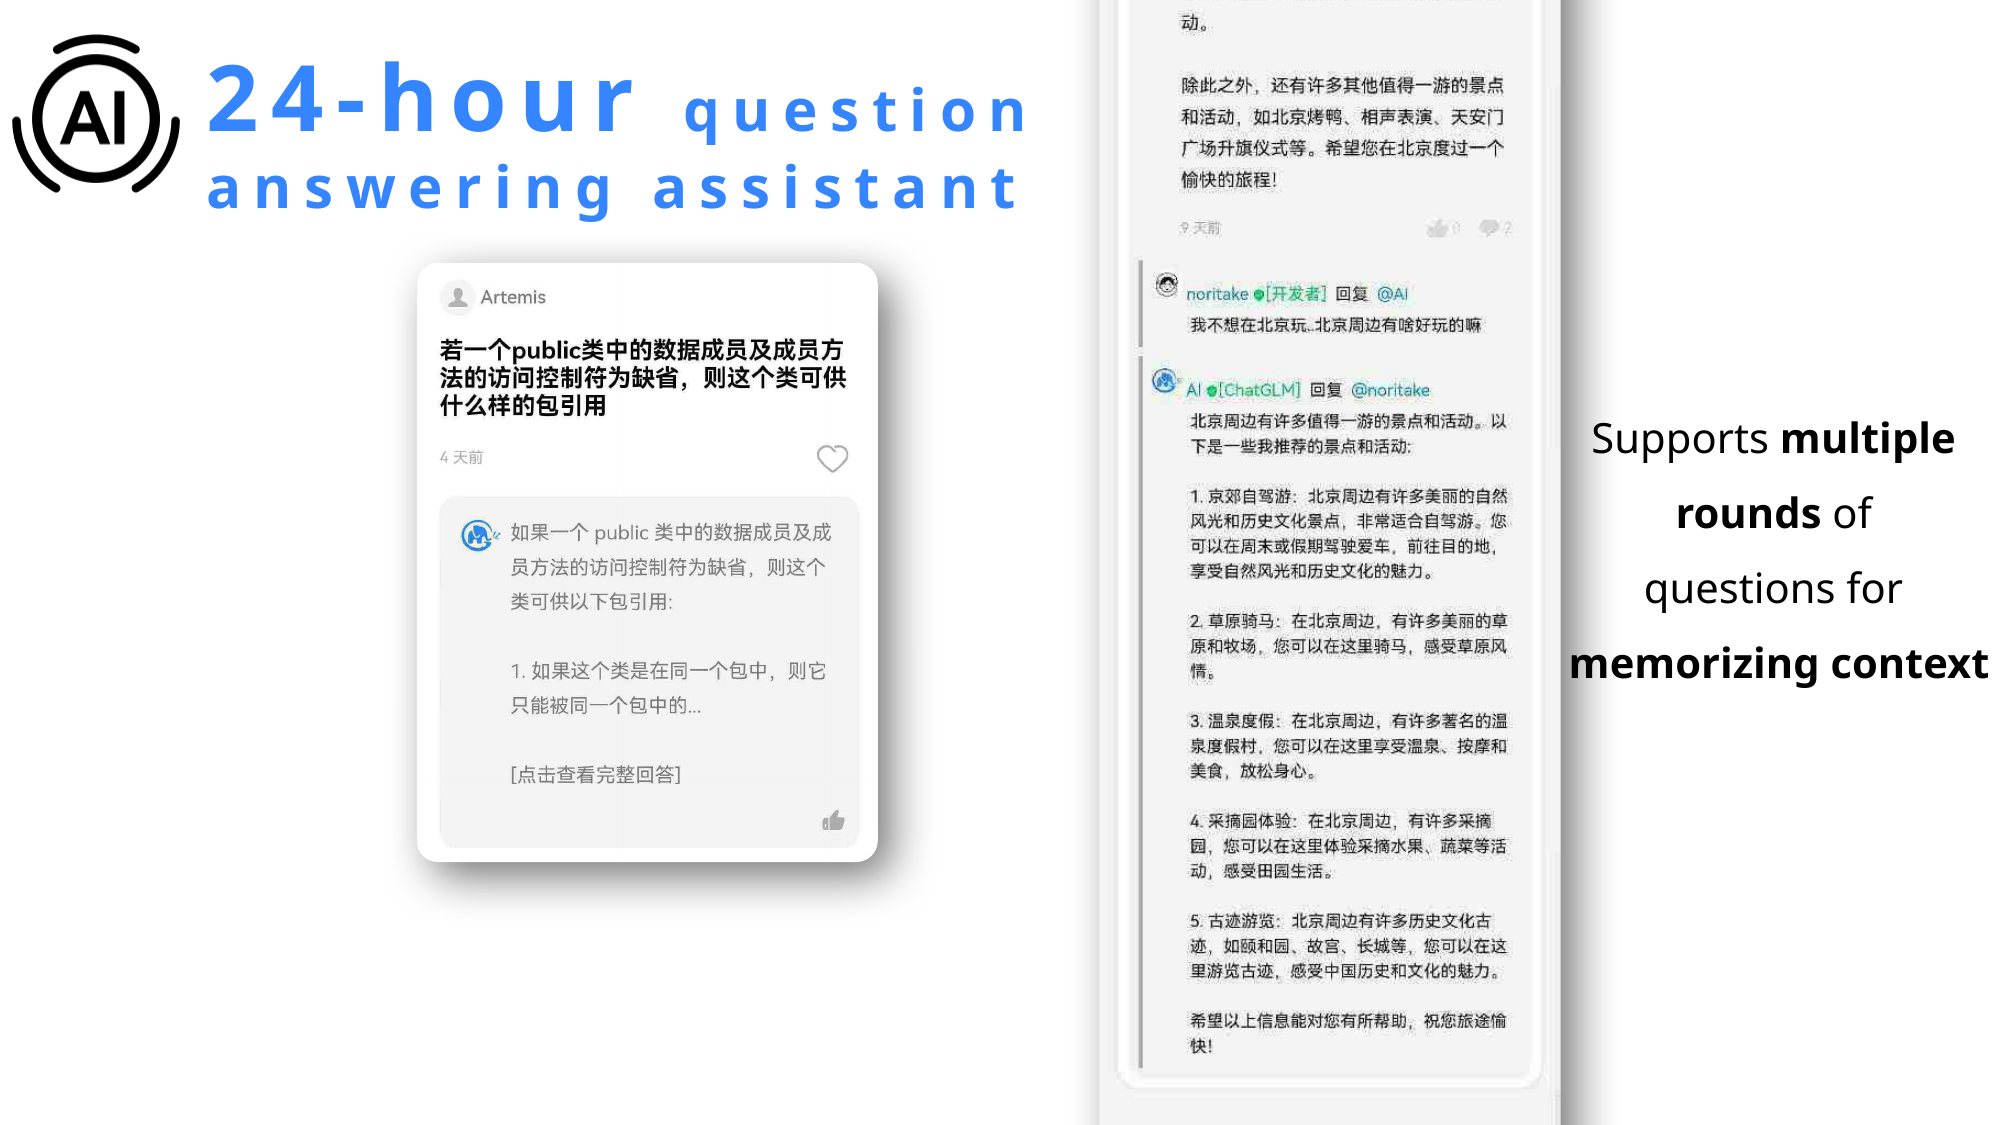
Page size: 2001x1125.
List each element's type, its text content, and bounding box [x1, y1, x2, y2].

picture [416, 262, 878, 863]
text_box 24-hour question answering assistant [191, 32, 1099, 228]
picture [1099, 0, 1561, 1125]
text_box Supports multiple rounds of questions for memorizing context [1561, 379, 2000, 695]
picture [0, 17, 192, 210]
